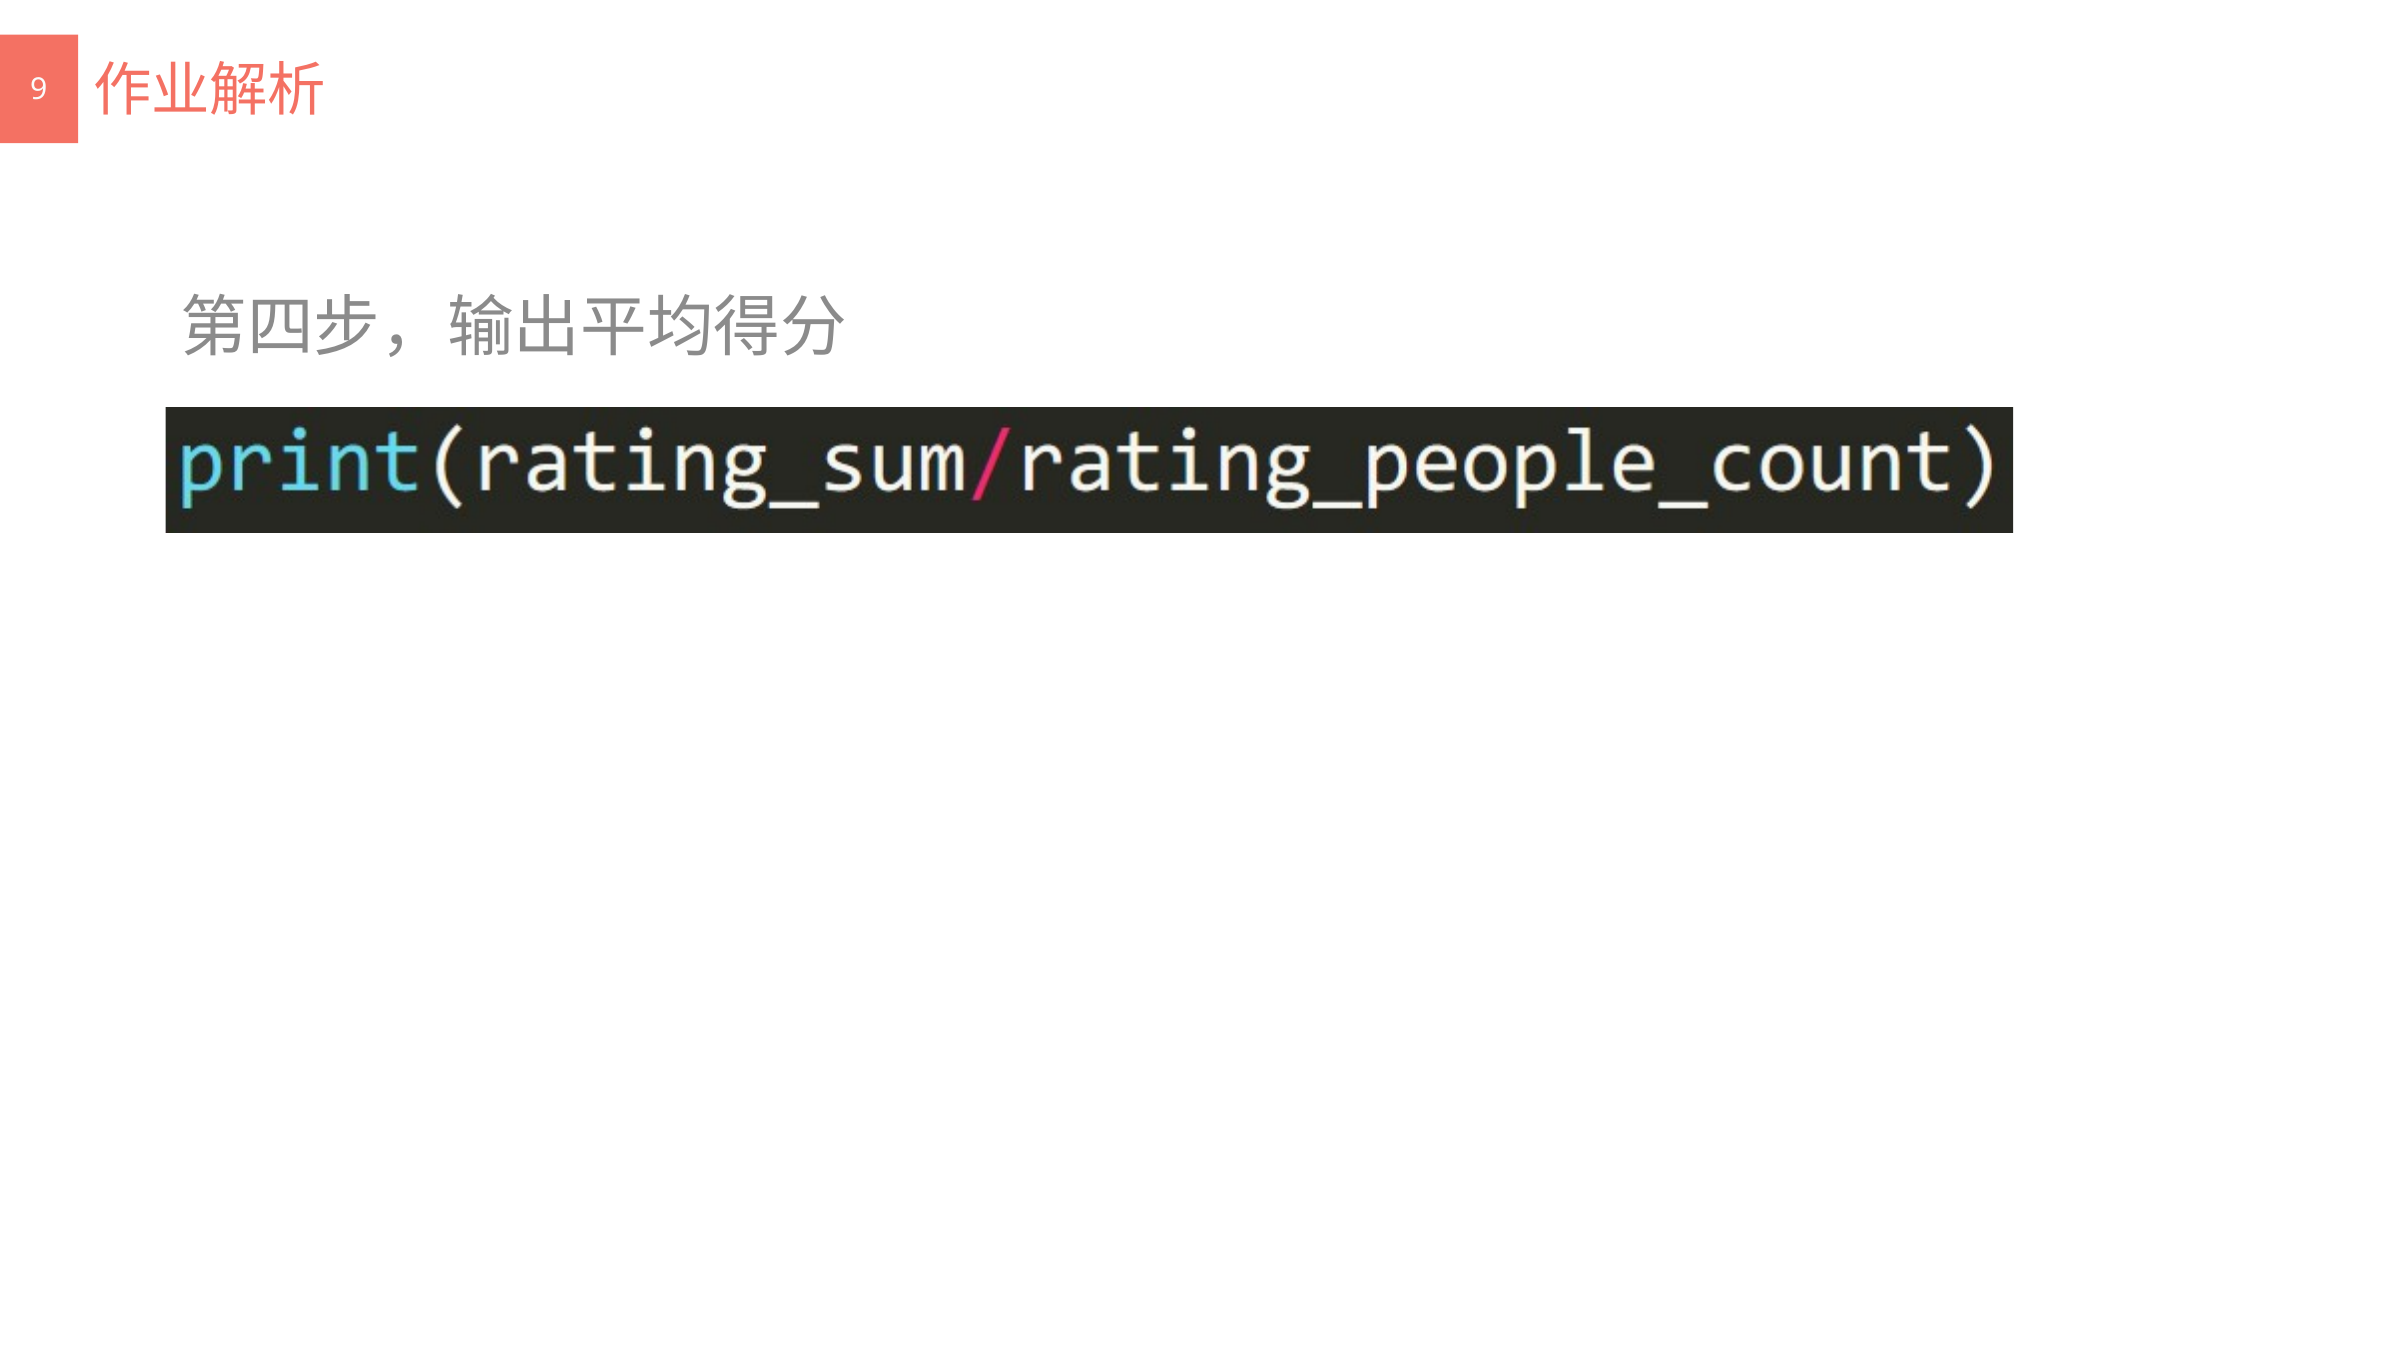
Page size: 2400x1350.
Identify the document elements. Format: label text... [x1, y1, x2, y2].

text_box [0, 34, 79, 144]
text_box [165, 407, 2014, 533]
text_box 9 [28, 67, 50, 106]
text_box 第四步，输出平均得分 [178, 281, 849, 364]
text_box 作业解析 [91, 49, 329, 122]
